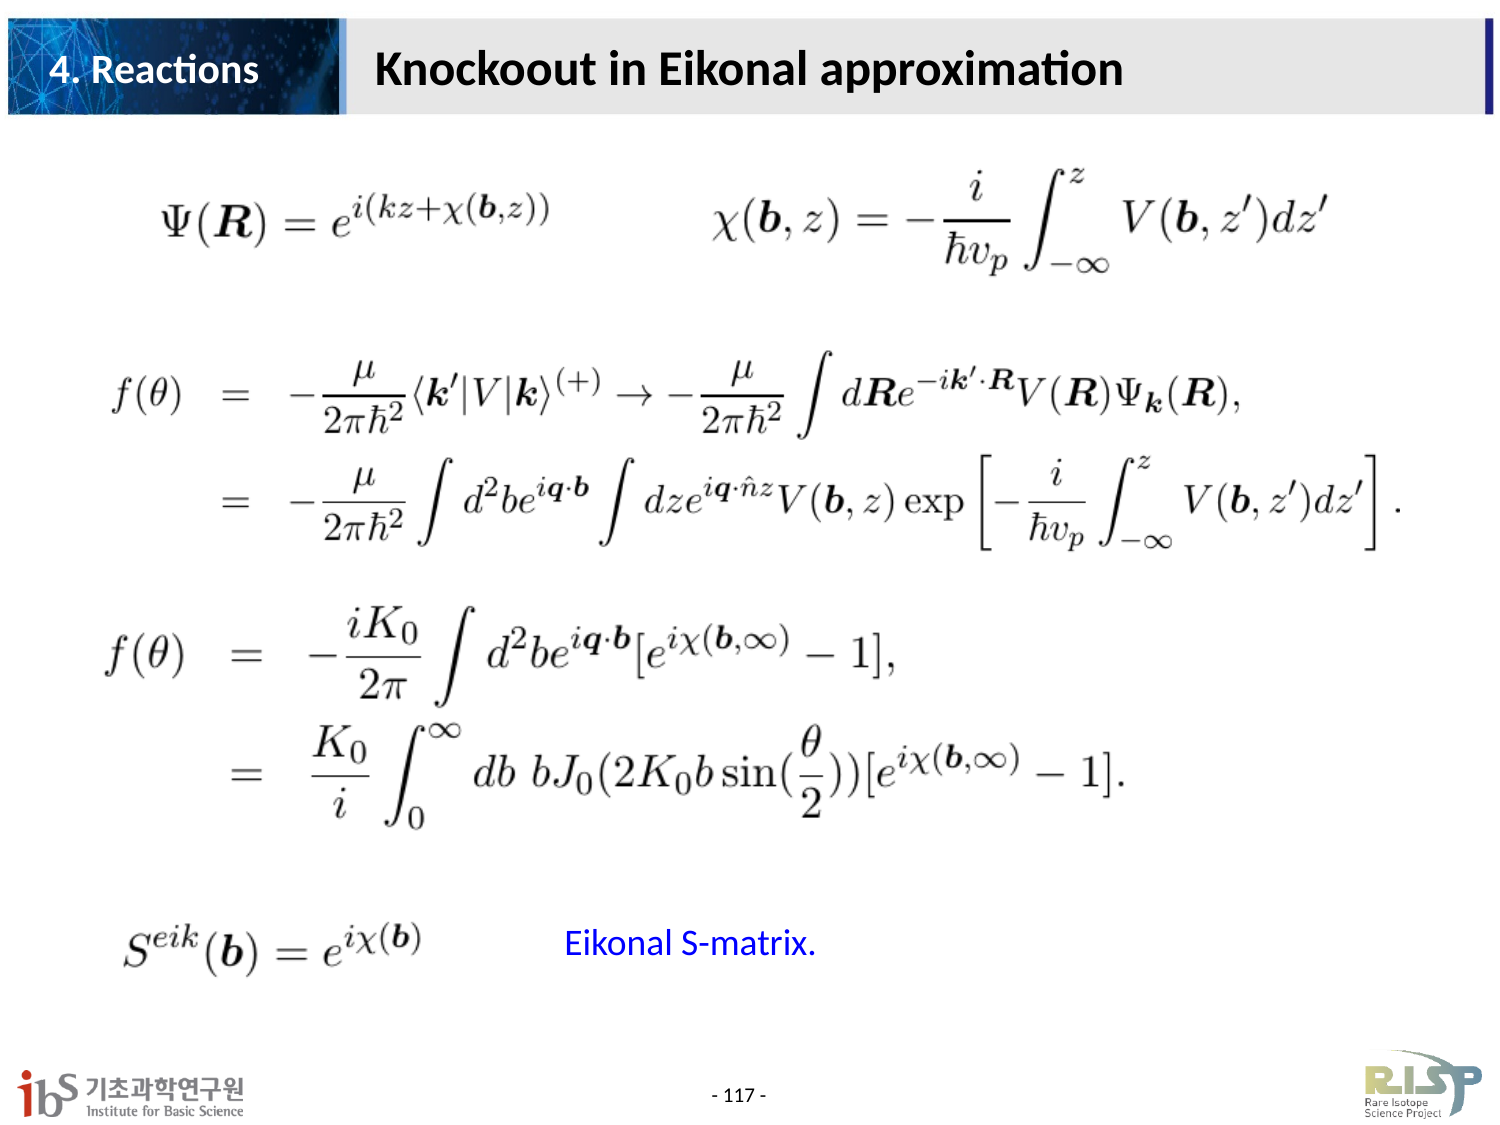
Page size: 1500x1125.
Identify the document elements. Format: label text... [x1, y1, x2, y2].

text_box Eikonal S-matrix. [549, 910, 833, 971]
picture [113, 904, 438, 988]
picture [96, 586, 1133, 843]
picture [100, 337, 1400, 569]
picture [135, 172, 569, 270]
picture [2, 10, 1500, 130]
picture [1364, 1049, 1482, 1119]
picture [17, 1070, 243, 1117]
picture [690, 147, 1349, 295]
